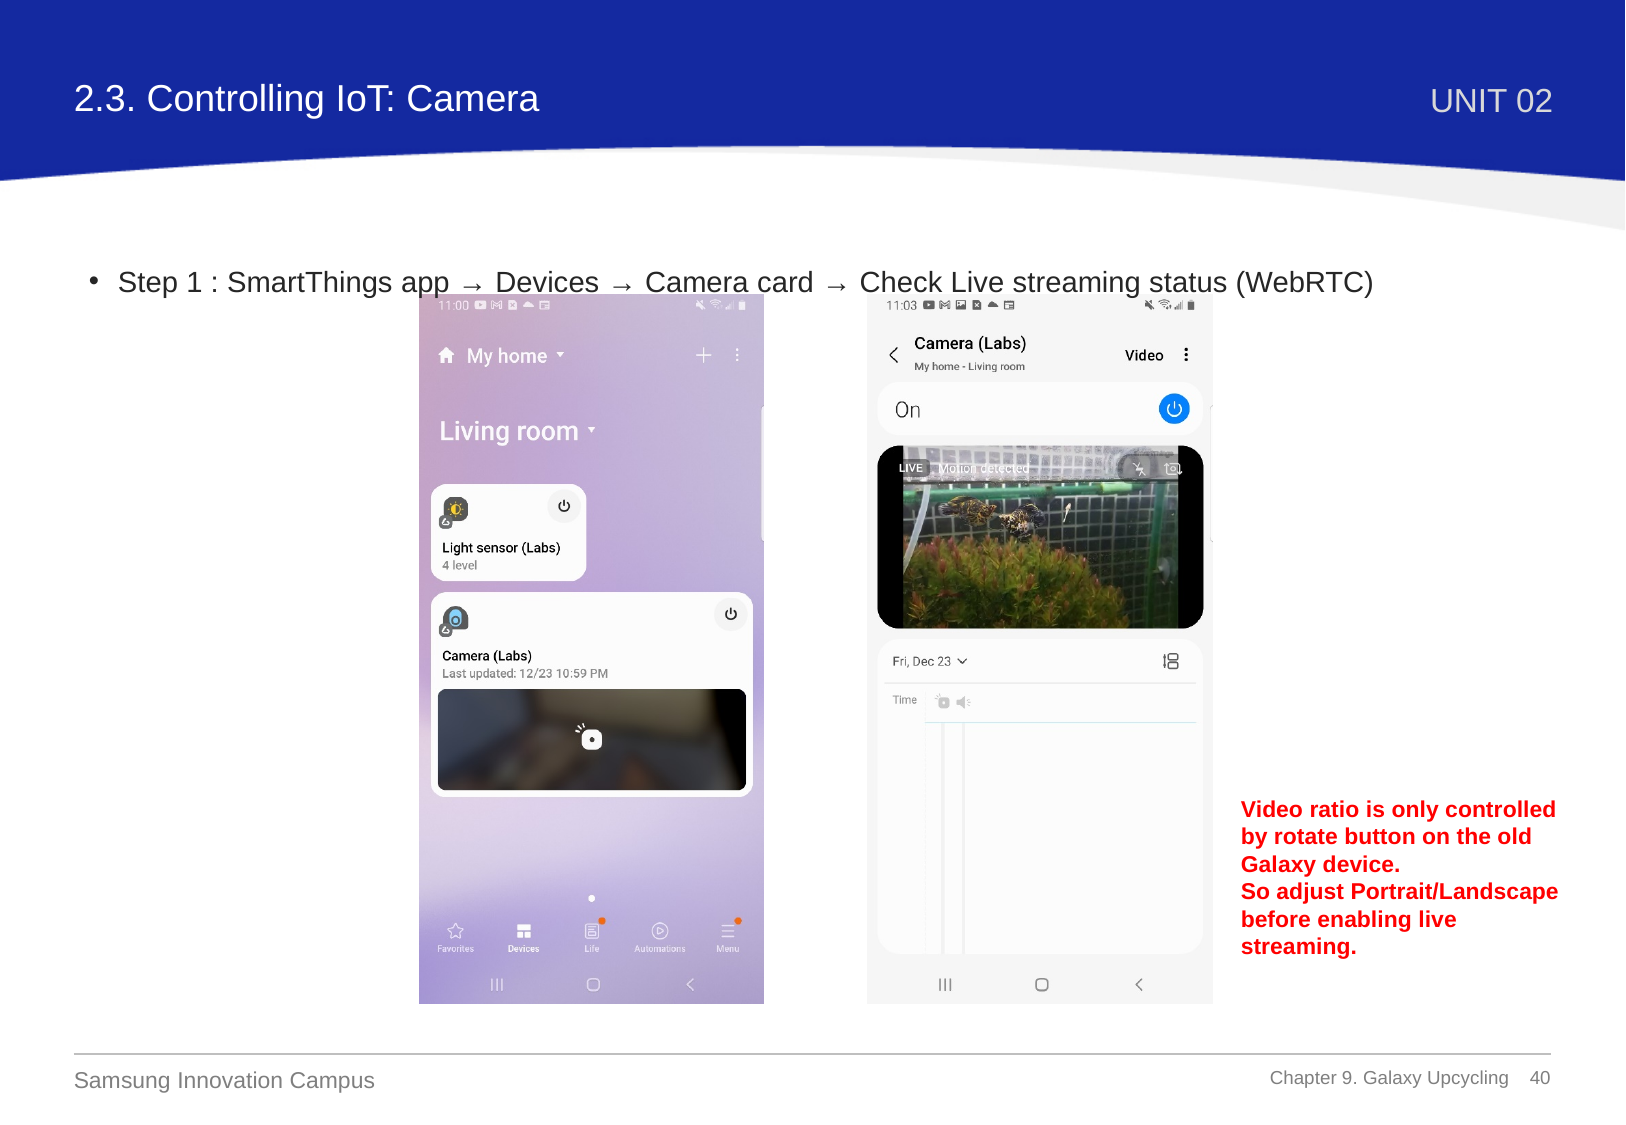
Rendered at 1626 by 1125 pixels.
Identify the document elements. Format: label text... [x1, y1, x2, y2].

list UNIT 02 [1423, 79, 1554, 120]
list 2.3. Controlling IoT: Camera [73, 73, 1308, 119]
text_box Video ratio is only controlled by rotate button on the old Galaxy device. So adjust Portrait/Landscape before enabling live streaming. [1225, 786, 1581, 967]
picture [0, 0, 1625, 1125]
list Step 1 : SmartThings app → Devices → Camera card → Check Live streaming status (WebRTC) [88, 249, 1530, 356]
